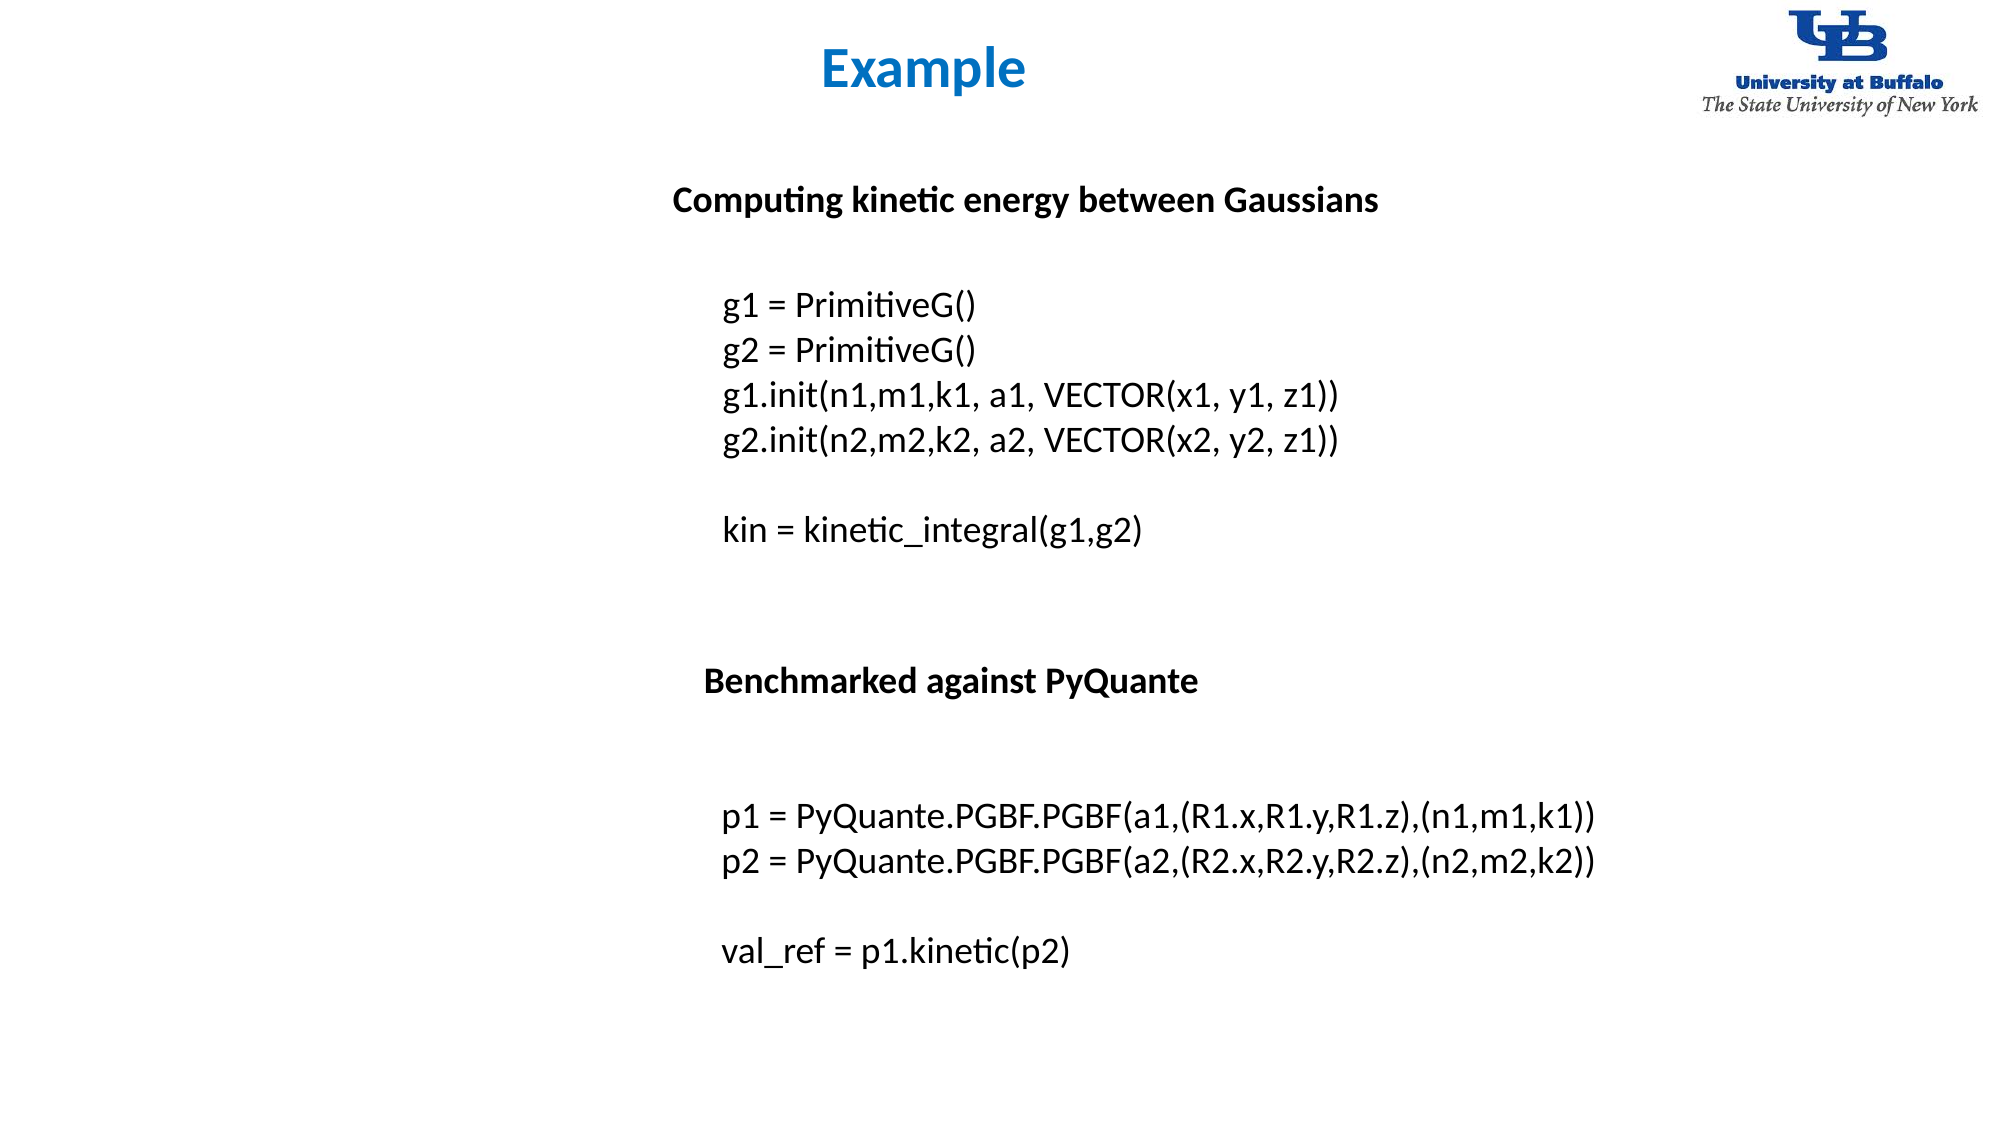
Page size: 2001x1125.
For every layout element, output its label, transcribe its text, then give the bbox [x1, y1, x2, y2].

text_box Benchmarked against PyQuante [688, 648, 1215, 709]
text_box p1 = PyQuante.PGBF.PGBF(a1,(R1.x,R1.y,R1.z),(n1,m1,k1)) p2 = PyQuante.PGBF.PGBF(a2,(R2.x,R2.y,R2.z),(n2,m2,k2)) val_ref = p1.kinetic(p2) [706, 783, 1795, 979]
text_box Example [187, 22, 1661, 107]
text_box g1 = PrimitiveG() g2 = PrimitiveG() g1.init(n1,m1,k1, a1, VECTOR(x1, y1, z1)) g2.init(n2,m2,k2, a2, VECTOR(x2, y2, z1)) kin = kinetic_integral(g1,g2) [707, 272, 1398, 557]
picture [1674, 0, 2000, 130]
text_box Computing kinetic energy between Gaussians [658, 167, 1395, 228]
